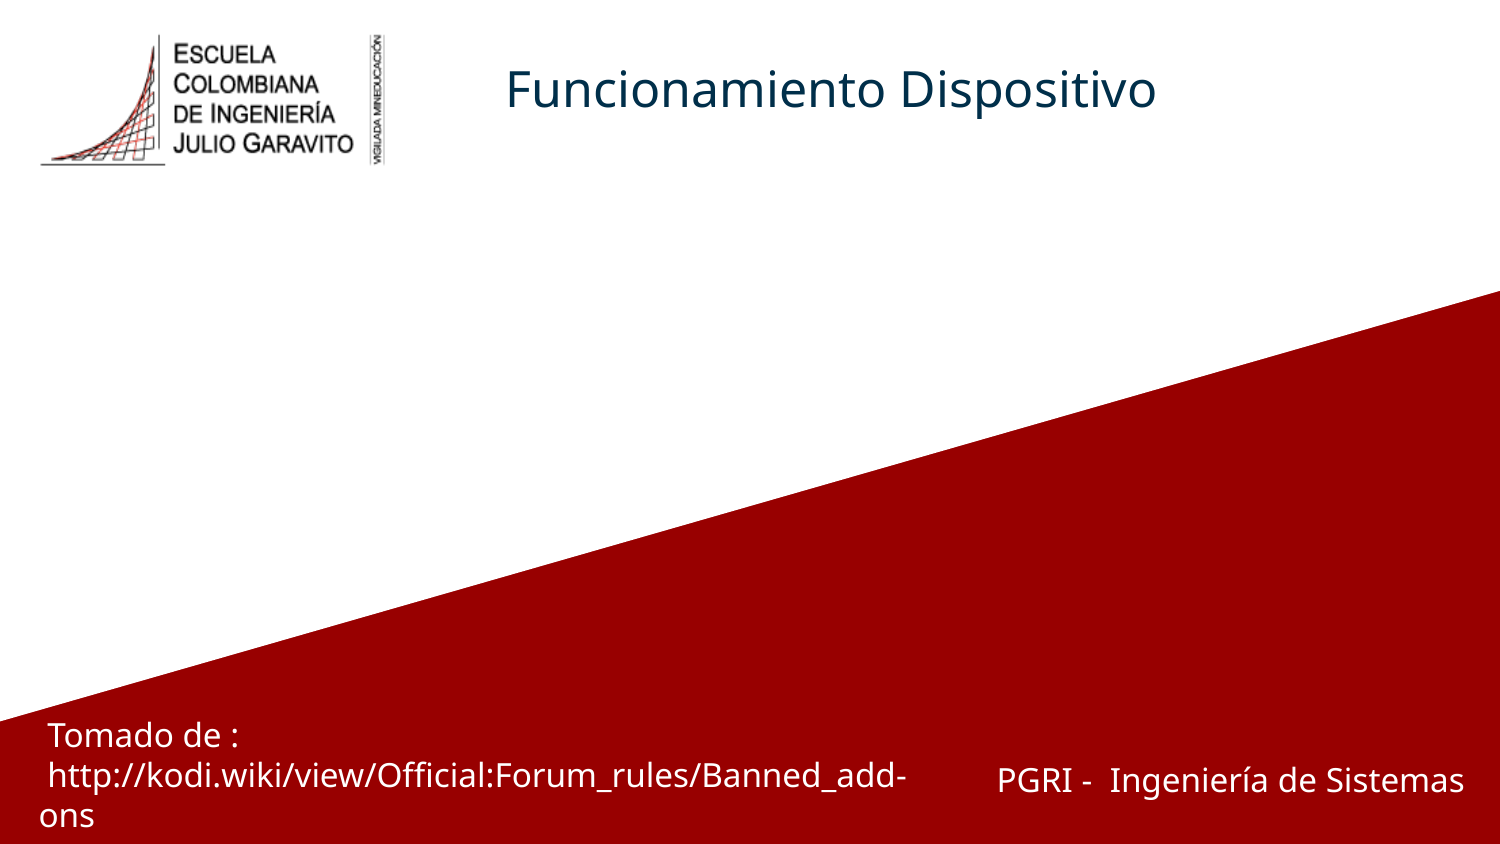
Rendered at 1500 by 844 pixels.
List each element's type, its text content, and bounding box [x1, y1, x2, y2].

title Funcionamiento Dispositivo [490, 42, 1500, 302]
picture [0, 0, 416, 202]
text_box [415, 234, 1053, 639]
subtitle Tomado de : http://kodi.wiki/view/Official:Forum_rules/Banned_add-ons [23, 699, 955, 783]
subtitle PGRI - Ingeniería de Sistemas [981, 743, 1500, 827]
